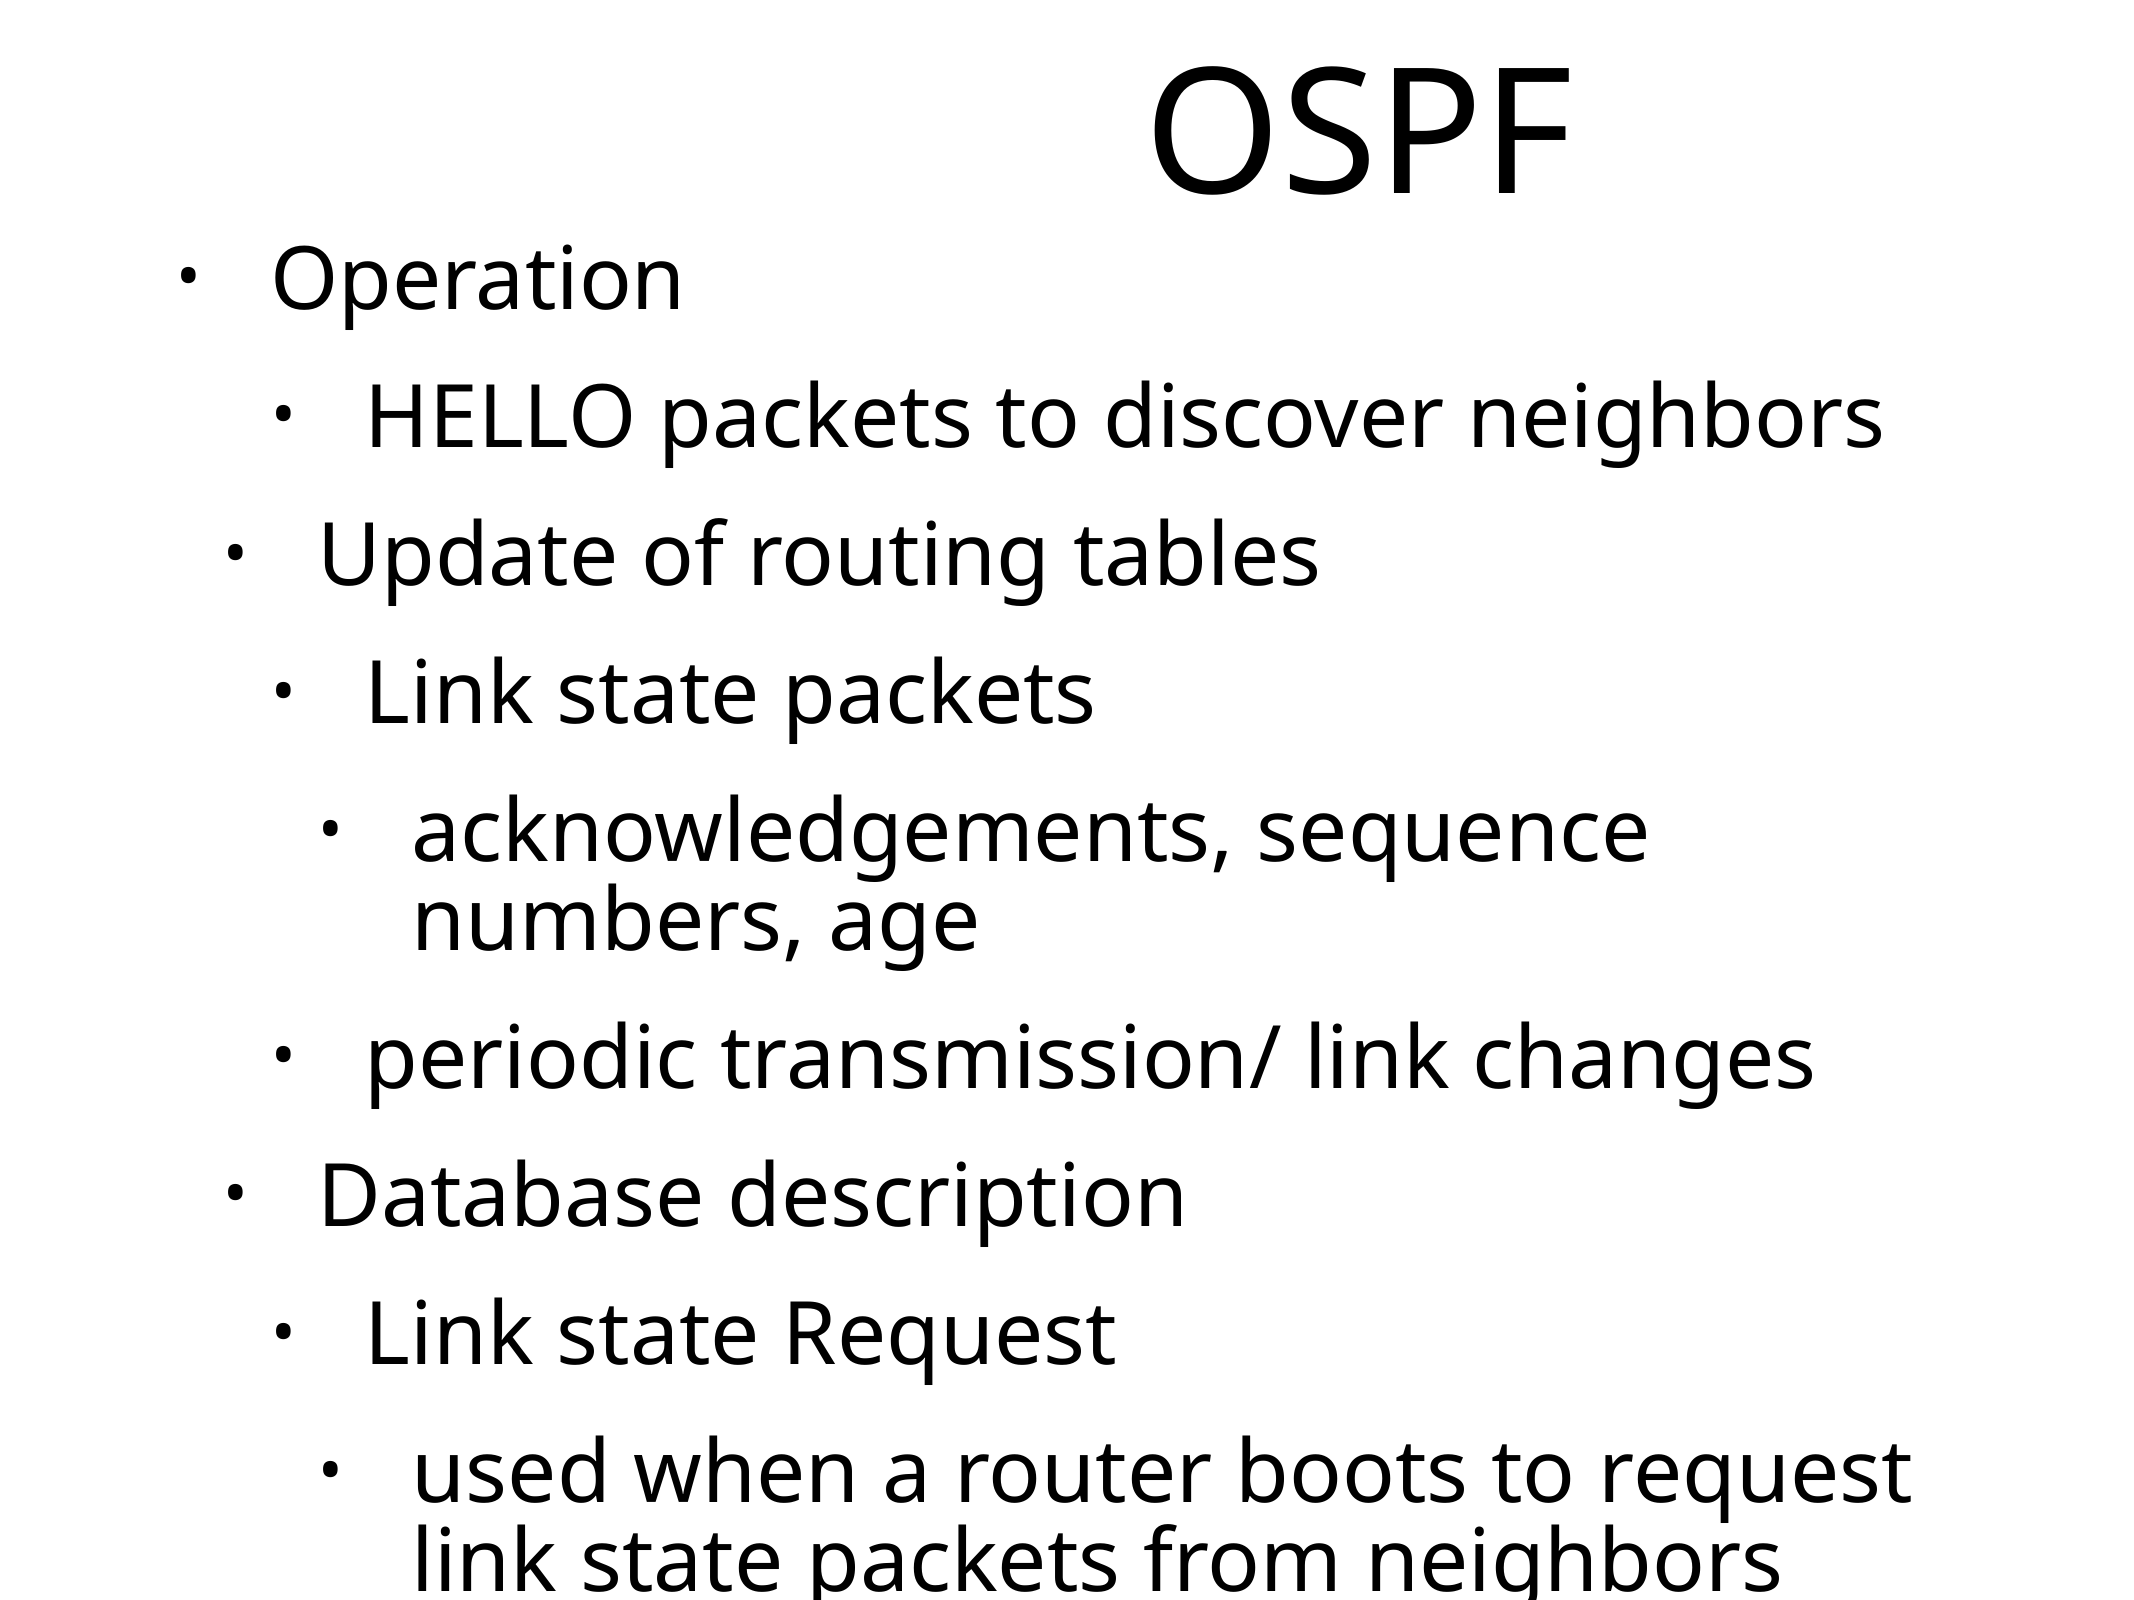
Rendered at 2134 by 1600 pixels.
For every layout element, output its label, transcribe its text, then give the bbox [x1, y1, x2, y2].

list Operation HELLO packets to discover neighbors Update of routing tables Link state packets acknowledgements, sequence numbers, age periodic transmission/ link changes Database description Link state Request used when a router boots to request link state packets from neighbors [156, 107, 1978, 1600]
title OSPF [721, 0, 1998, 282]
